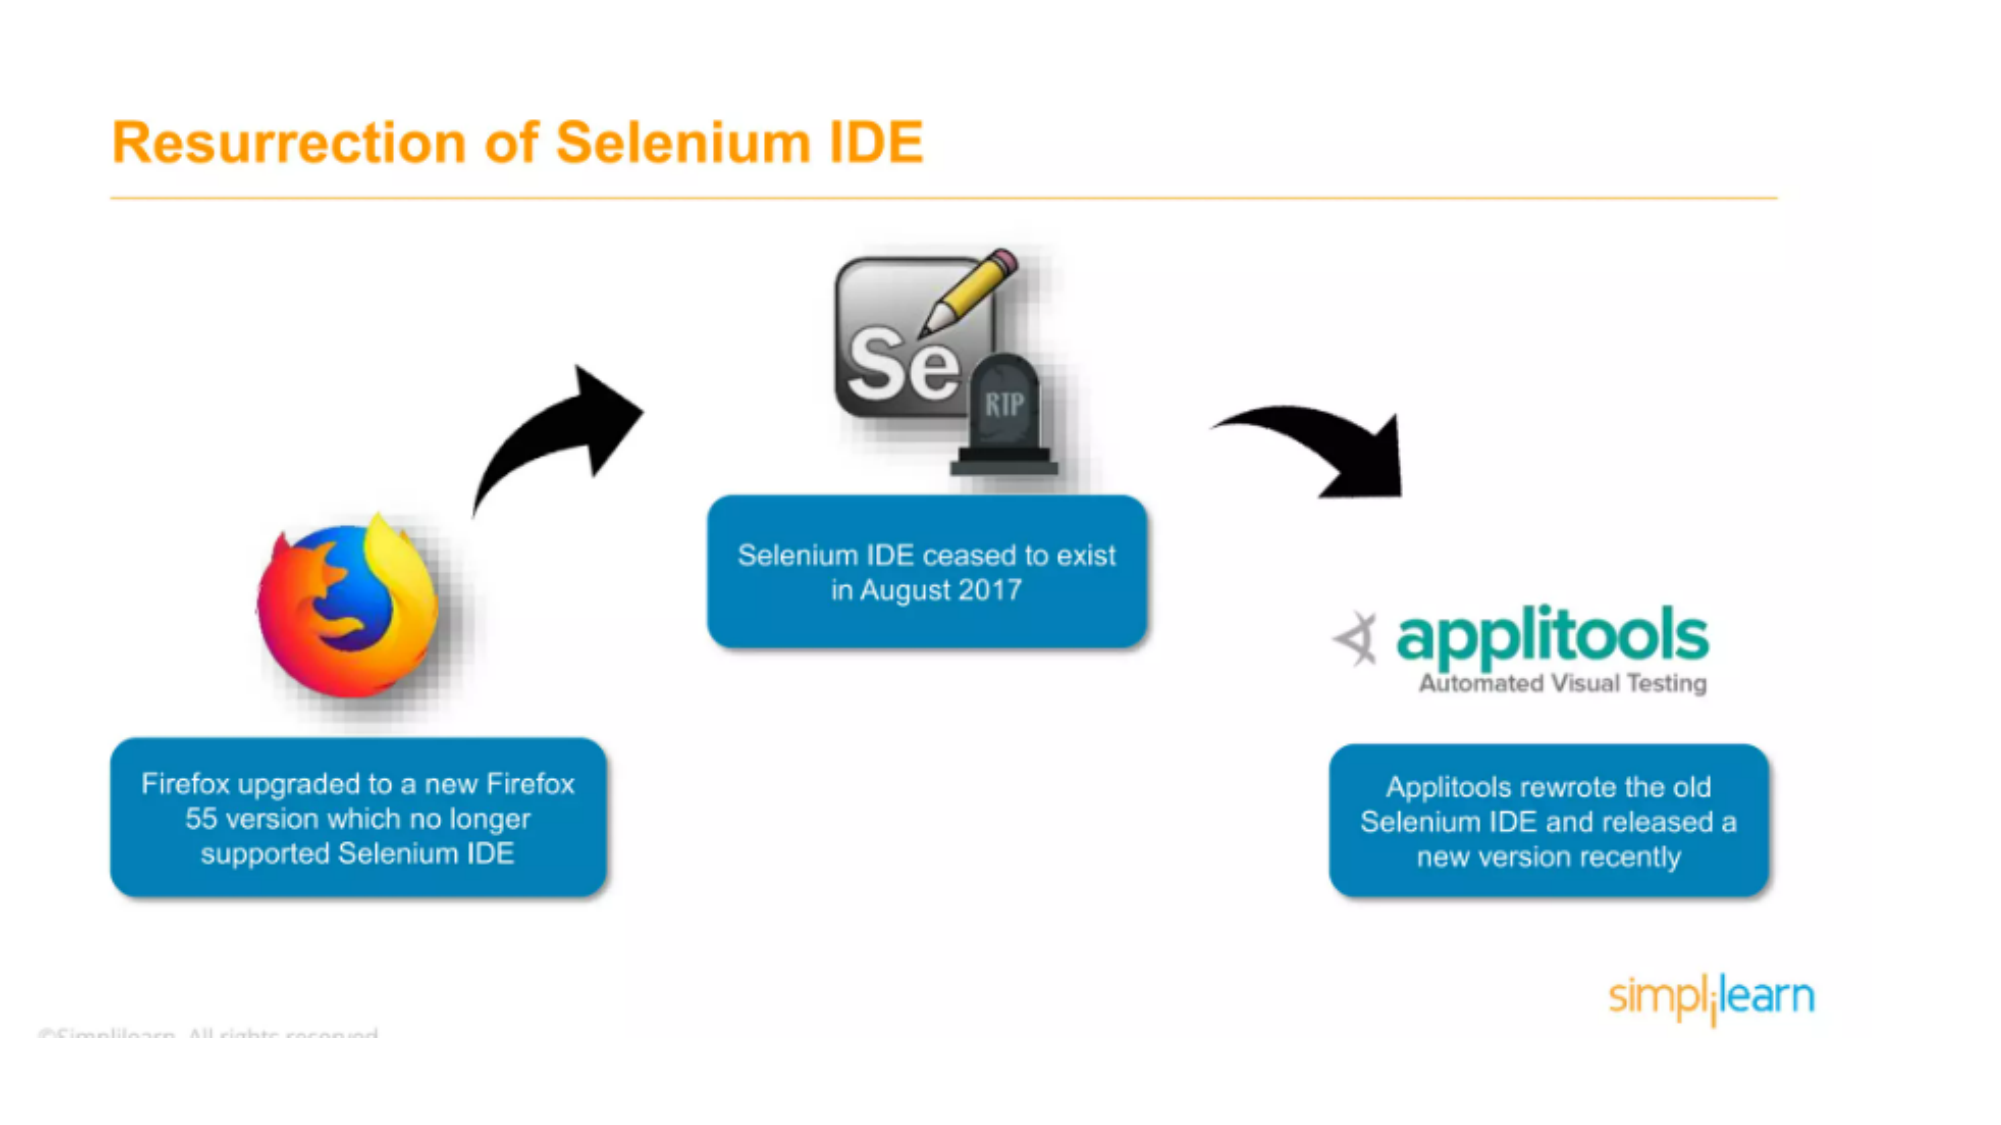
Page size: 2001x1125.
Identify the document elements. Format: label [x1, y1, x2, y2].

picture [23, 59, 1939, 1038]
